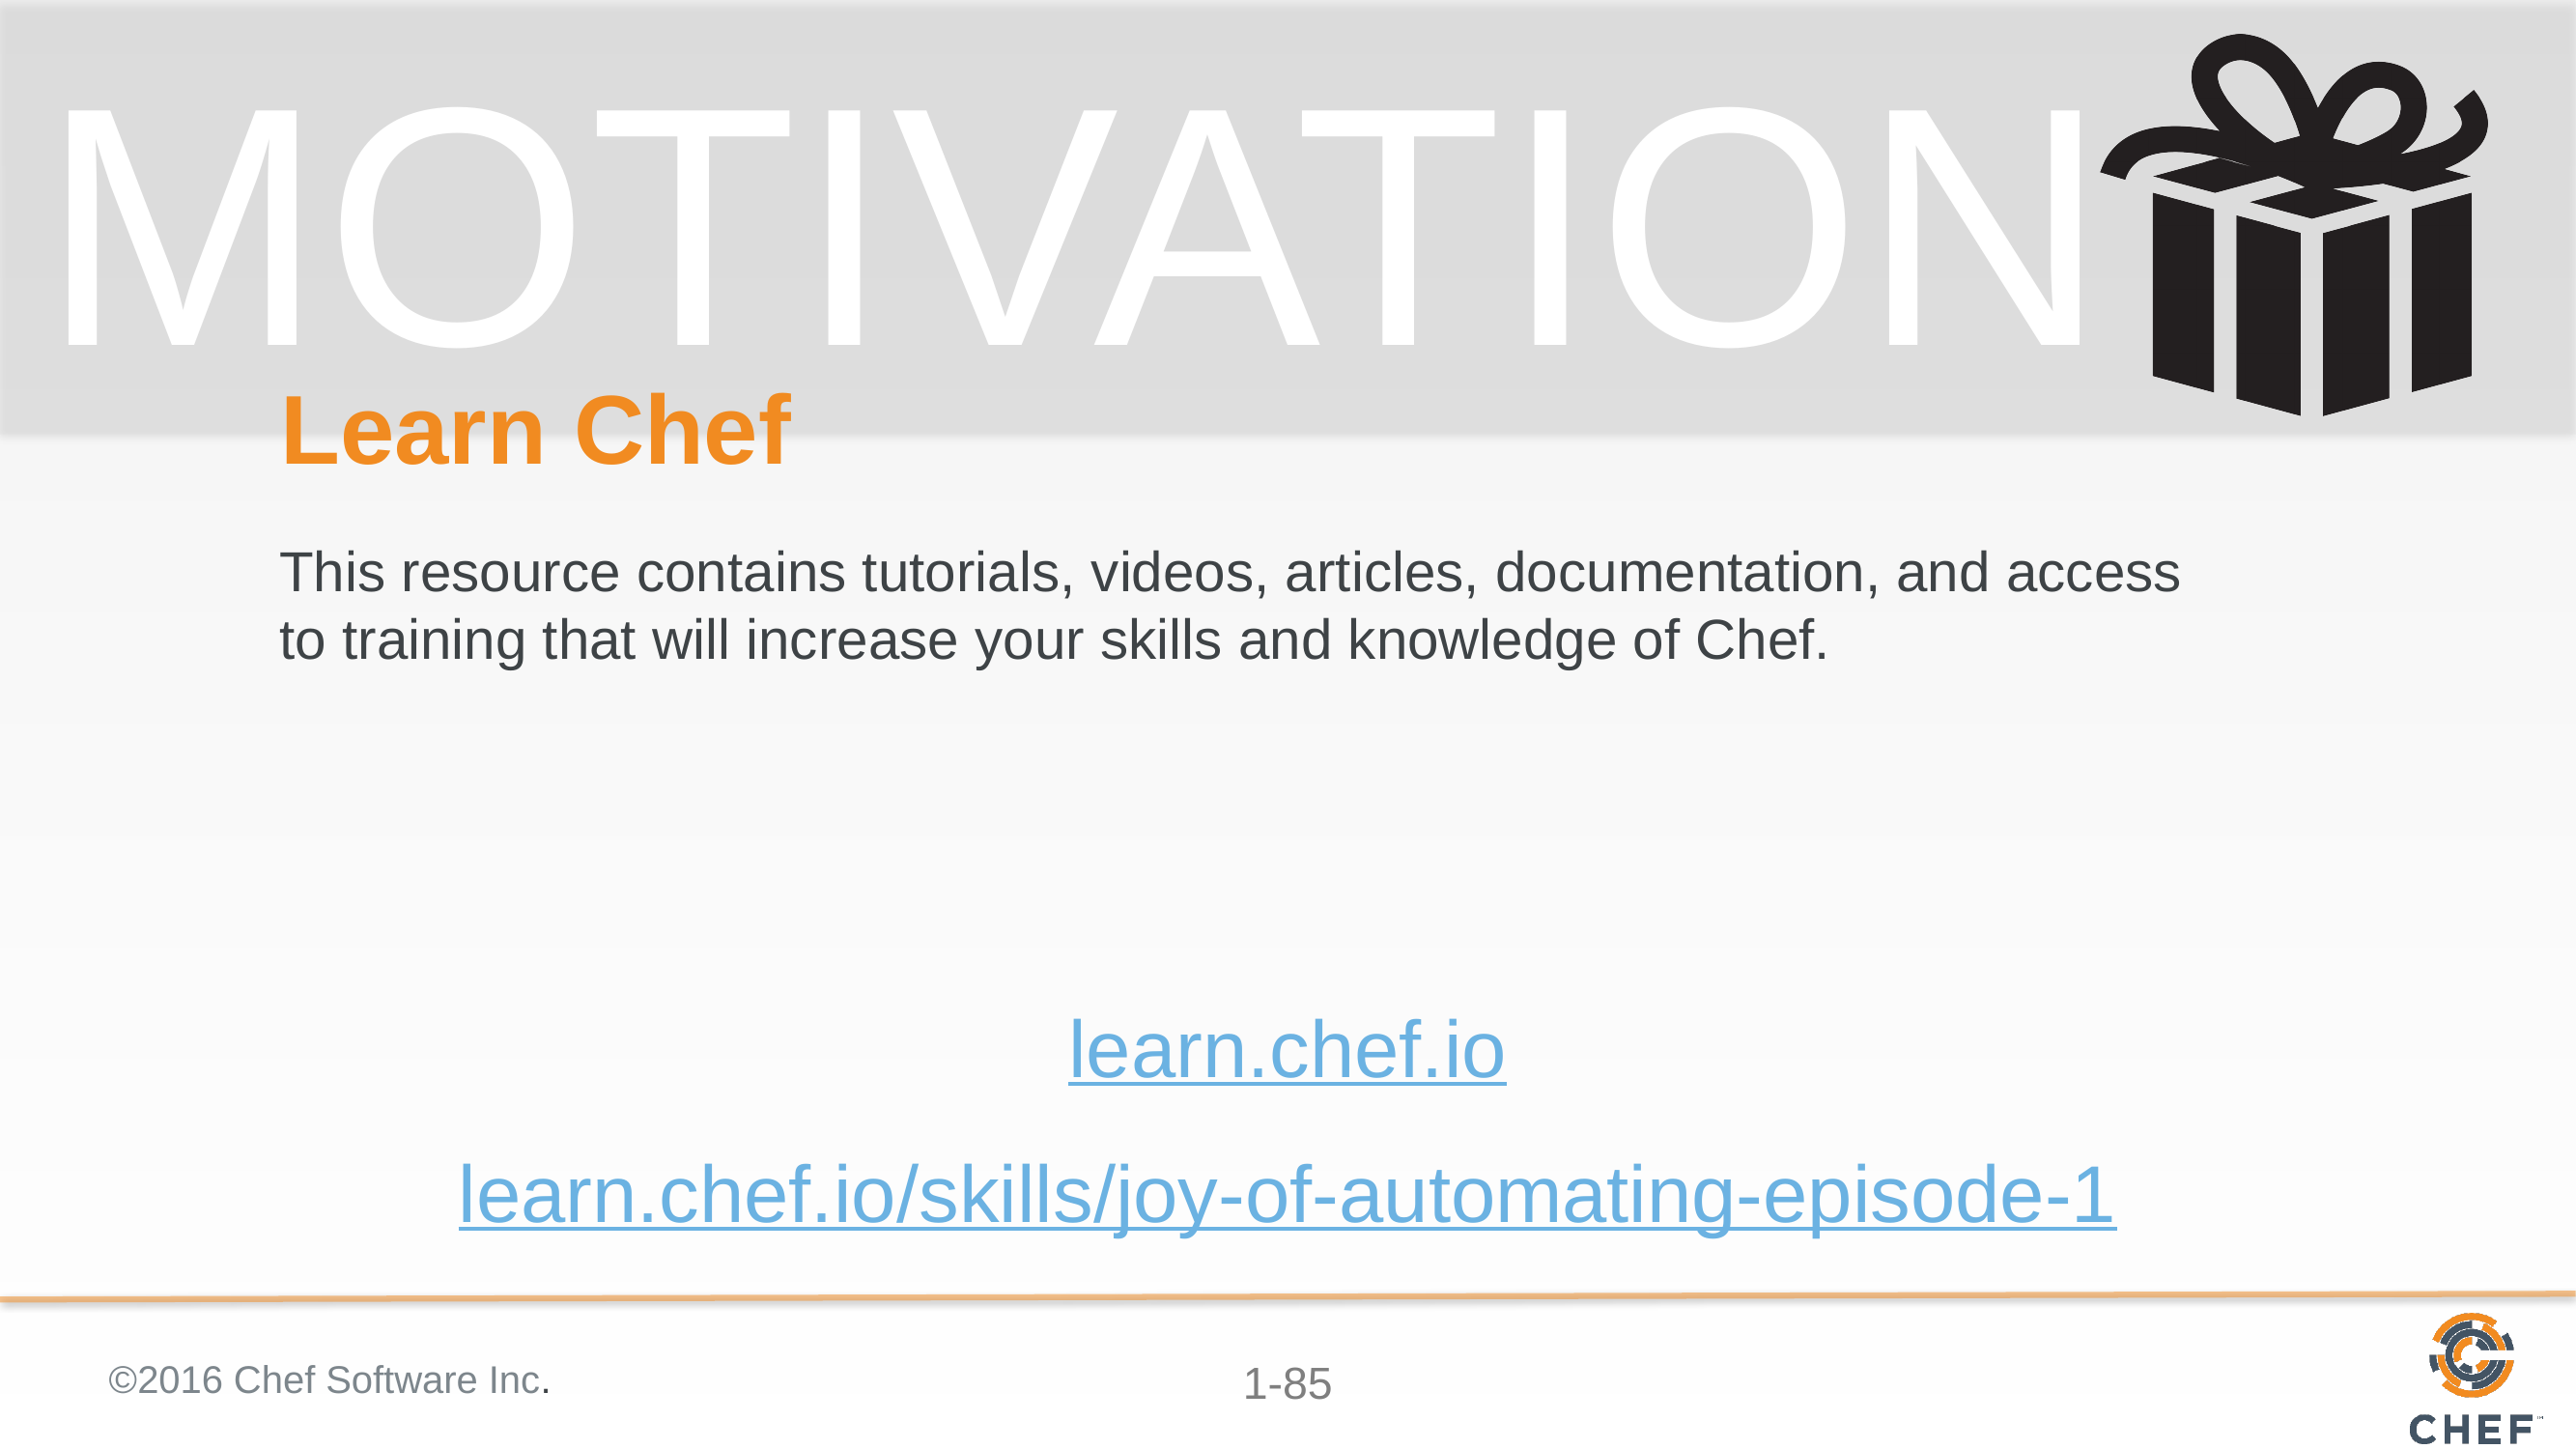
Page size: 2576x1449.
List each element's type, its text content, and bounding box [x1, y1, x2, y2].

title Learn Chef [266, 364, 2218, 500]
text_box learn.chef.io [887, 981, 1689, 1126]
picture [2399, 1297, 2551, 1449]
picture [2100, 34, 2488, 416]
subtitle This resource contains tutorials, videos, articles, documentation, and access to training that will increase your skills and knowledge of Chef. [265, 520, 2217, 953]
text_box learn.chef.io/skills/joy-of-automating-episode-1 [412, 1126, 2164, 1272]
